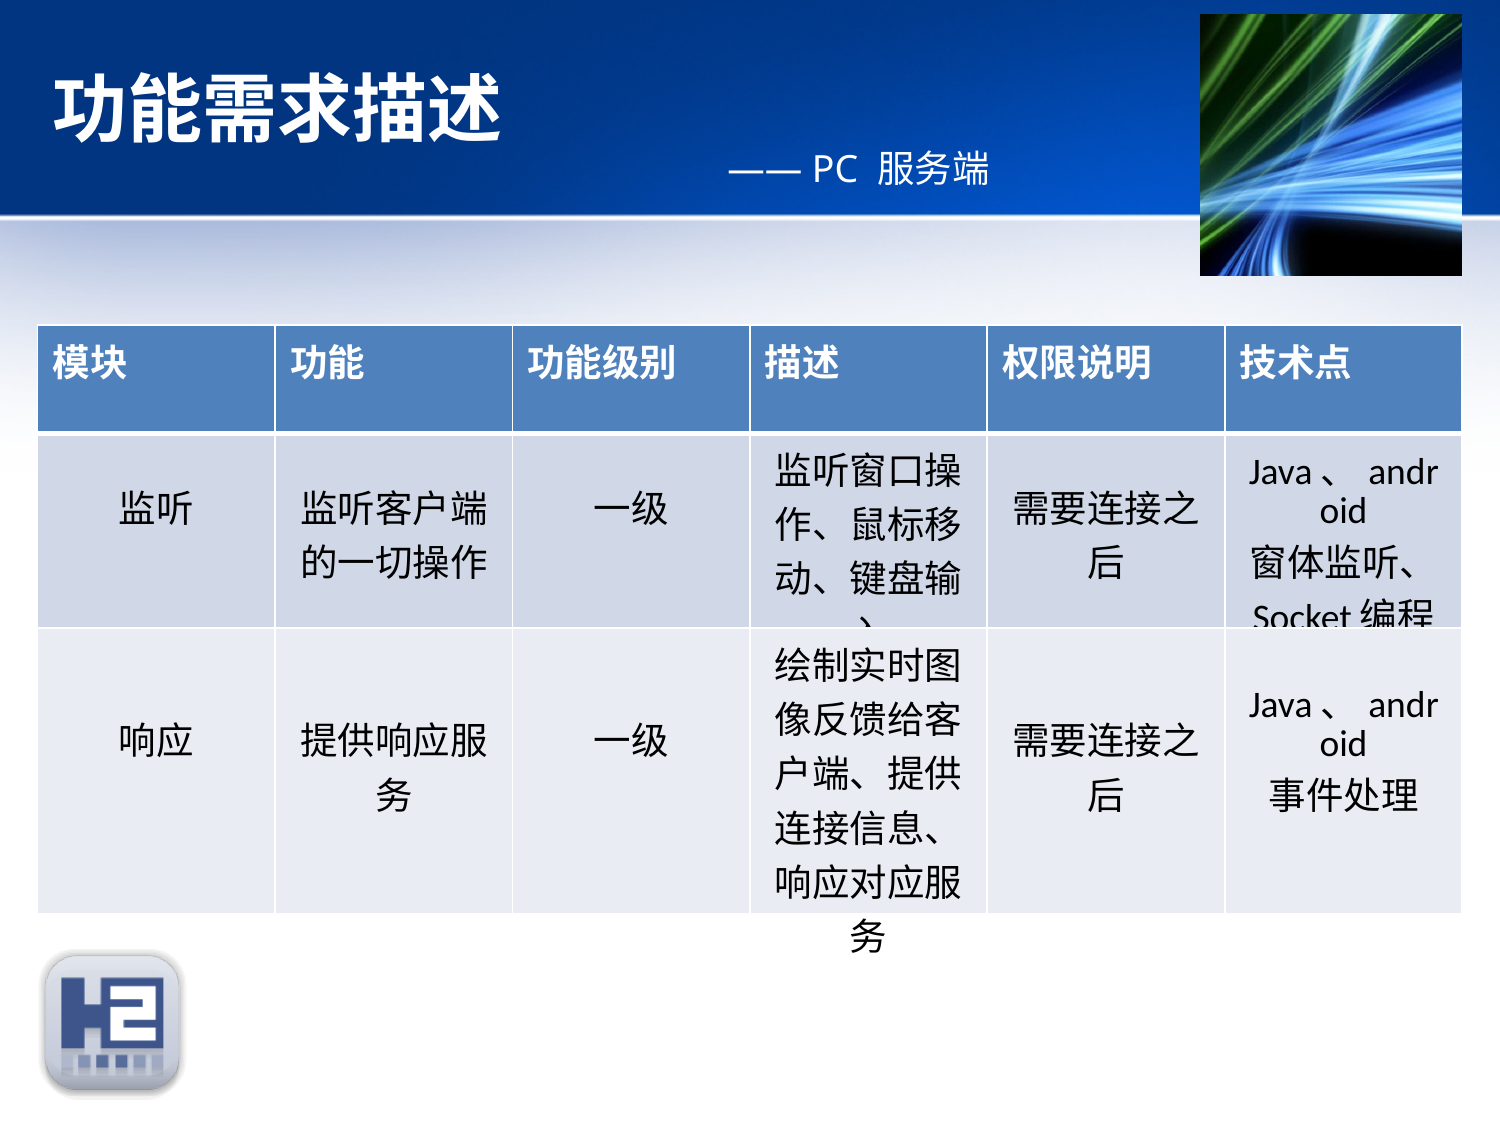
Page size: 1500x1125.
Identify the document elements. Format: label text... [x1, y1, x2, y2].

table_cell 绘制实时图像反馈给客户端、提供连接信息、响应对应服务 [751, 629, 986, 913]
table_header 描述 [751, 326, 986, 431]
table_cell 监听客户端的一切操作 [276, 436, 512, 627]
table_cell 一级 [513, 436, 749, 627]
table_header 功能 [276, 326, 512, 431]
table_cell 一级 [513, 629, 749, 913]
title 功能需求描述 [37, 12, 1225, 200]
picture [0, 0, 1500, 1125]
table_cell 监听 [38, 436, 274, 627]
table_header 权限说明 [988, 326, 1224, 431]
table_cell 需要连接之后 [988, 629, 1224, 913]
table_cell 需要连接之后 [988, 436, 1224, 627]
table_cell 监听窗口操作、鼠标移动、键盘输入 [751, 436, 986, 627]
table_cell Java、android 事件处理 [1226, 629, 1461, 913]
table_header 技术点 [1226, 326, 1461, 431]
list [37, 949, 188, 1101]
table_cell 提供响应服务 [276, 629, 512, 913]
text_box —— PC 服务端 [712, 137, 1150, 197]
table_header 模块 [38, 326, 274, 431]
table_cell 响应 [38, 629, 274, 913]
table_header 功能级别 [513, 326, 749, 431]
table_cell Java、android 窗体监听、 Socket编程 [1226, 436, 1461, 627]
